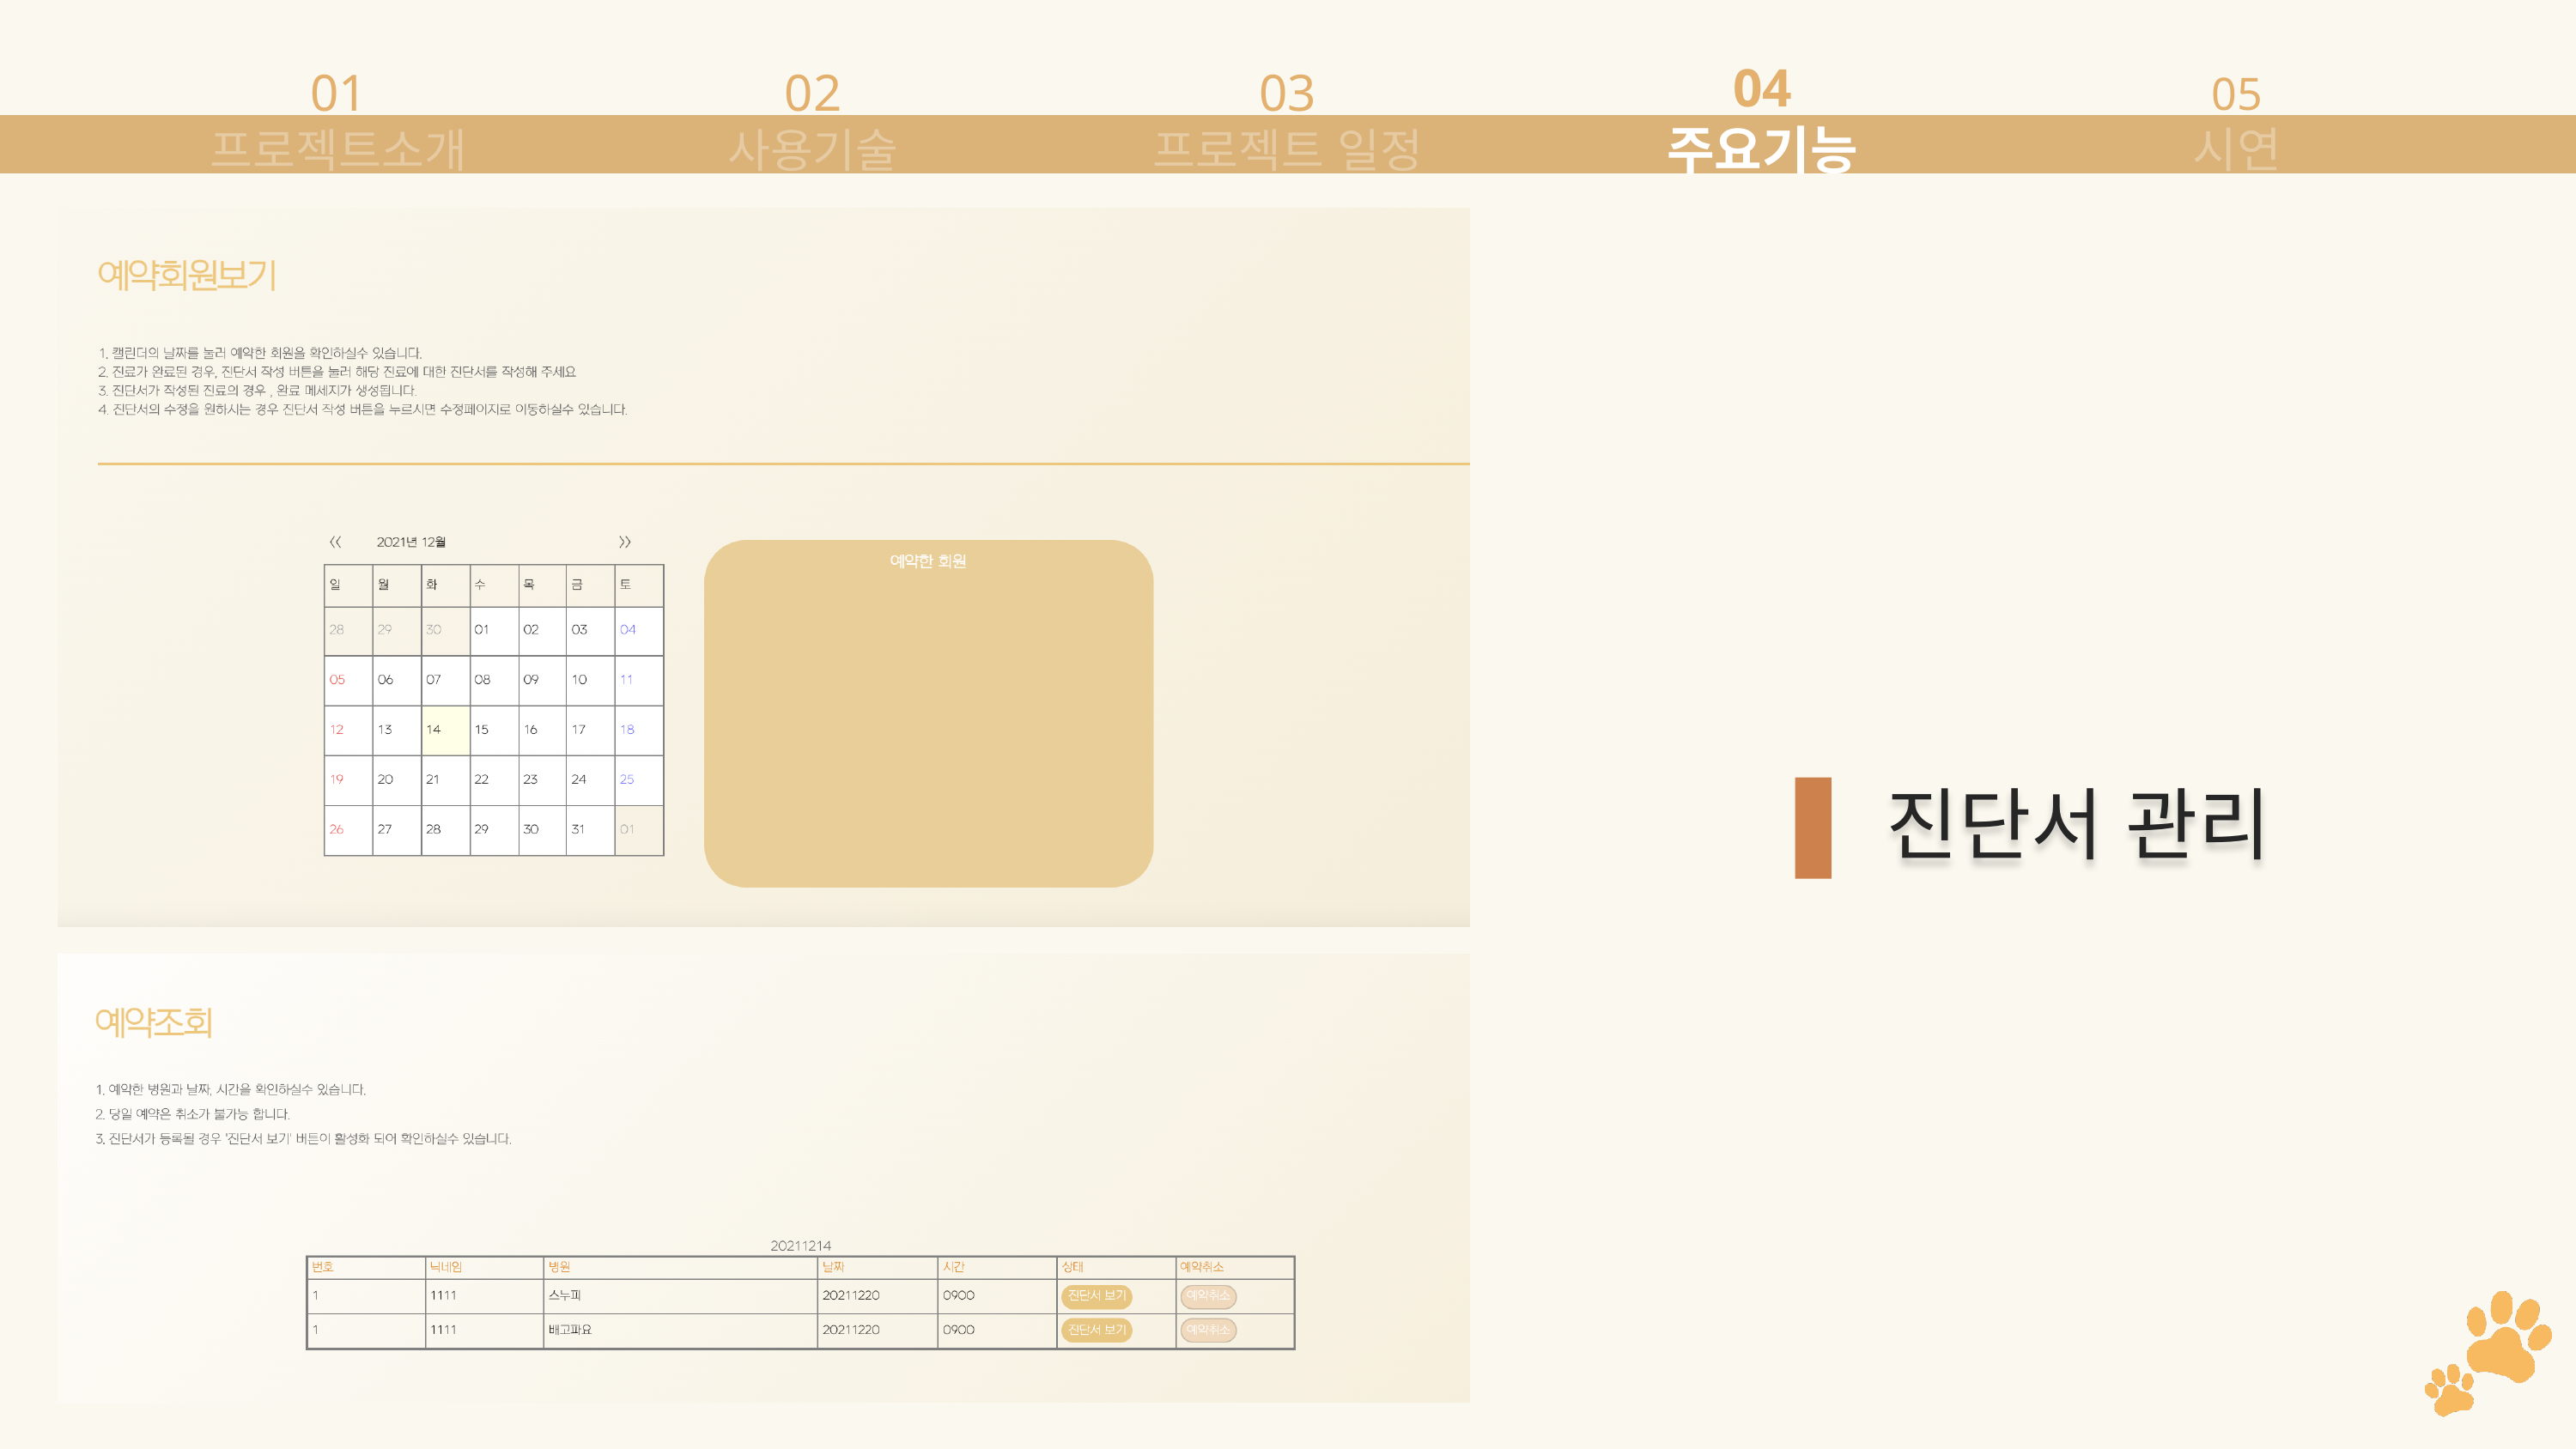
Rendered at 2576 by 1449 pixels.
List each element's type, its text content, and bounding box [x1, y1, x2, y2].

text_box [0, 48, 2576, 188]
picture [58, 954, 1470, 1403]
text_box [1795, 777, 1832, 879]
picture [2421, 1288, 2555, 1419]
text_box 진단서 관리 [1886, 785, 2349, 871]
picture [58, 208, 1470, 927]
